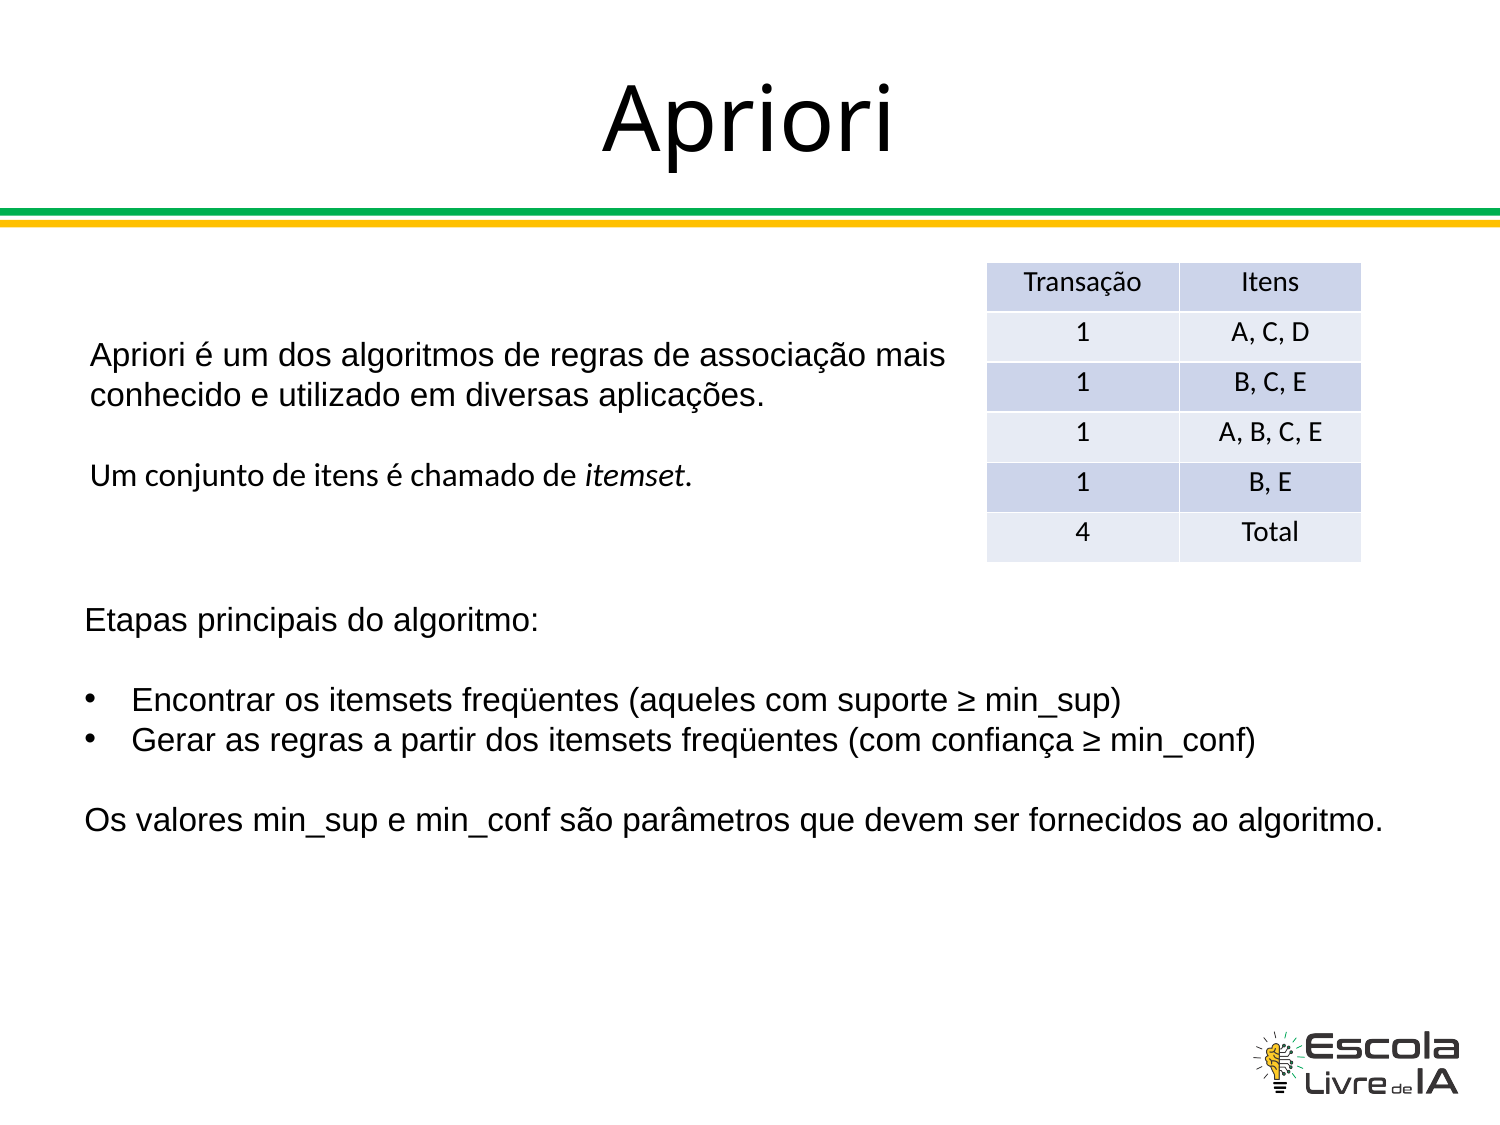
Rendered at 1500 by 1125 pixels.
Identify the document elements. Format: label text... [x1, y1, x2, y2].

table_cell Total [1180, 513, 1361, 551]
picture [1253, 1031, 1459, 1095]
table_header Itens [1180, 263, 1361, 311]
table_cell 4 [987, 513, 1179, 551]
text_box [0, 207, 1500, 228]
text_box Etapas principais do algoritmo: Encontrar os itemsets freqüentes (aqueles com suporte ≥ min_sup) Gerar as regras a partir dos itemsets freqüentes (com confiança ≥ min_conf) Os valores min_sup e min_conf são parâmetros que devem ser fornecidos ao algoritmo. [69, 551, 1420, 965]
table_cell 1 [987, 413, 1179, 462]
table_cell 1 [987, 363, 1179, 411]
table_cell 1 [987, 463, 1179, 512]
table_cell A, C, D [1180, 313, 1361, 361]
table_cell A, B, C, E [1180, 413, 1361, 462]
table_cell B, E [1180, 463, 1361, 512]
title Apriori [75, 20, 1425, 206]
table_header Transação [987, 263, 1179, 311]
text_box Apriori é um dos algoritmos de regras de associação mais conhecido e utilizado em diversas aplicações. Um conjunto de itens é chamado de itemset. [75, 326, 969, 551]
table_cell 1 [987, 313, 1179, 361]
table_cell B, C, E [1180, 363, 1361, 411]
